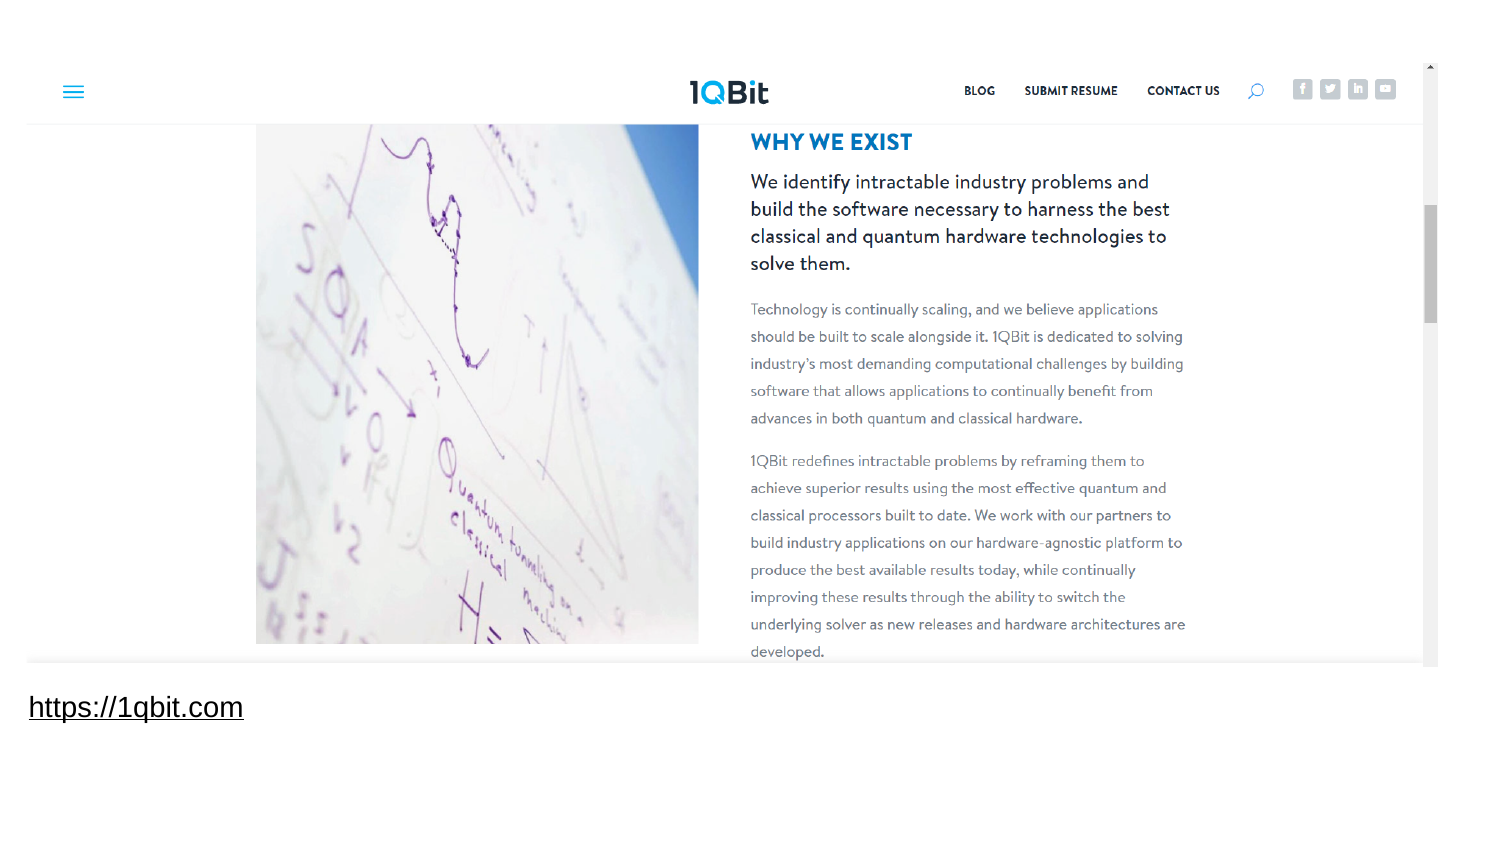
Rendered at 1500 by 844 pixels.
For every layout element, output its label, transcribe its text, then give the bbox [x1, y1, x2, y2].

picture [26, 62, 1439, 667]
text_box https://1qbit.com [13, 672, 506, 738]
